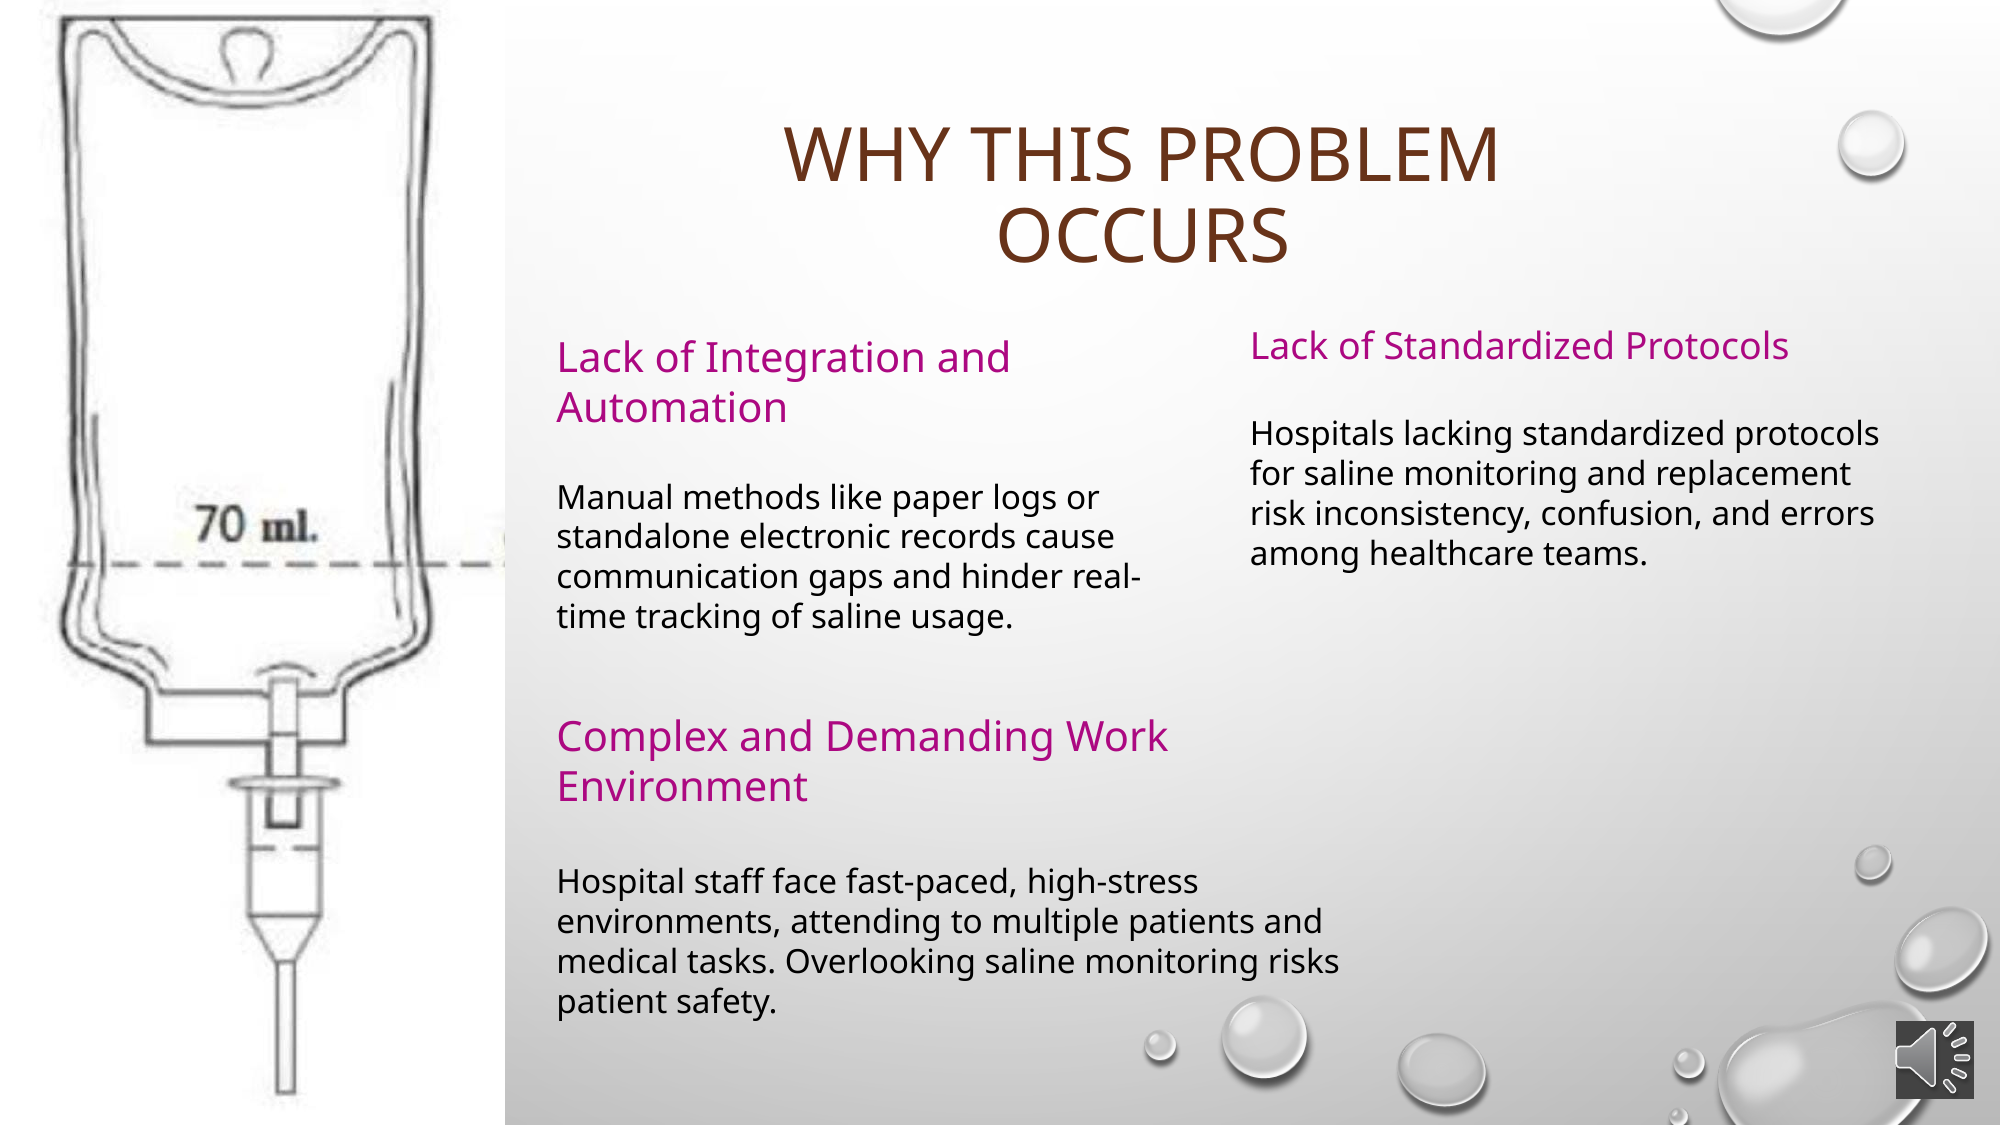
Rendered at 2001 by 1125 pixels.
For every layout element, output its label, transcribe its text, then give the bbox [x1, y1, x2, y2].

title Why this problem occurs [643, 104, 1644, 292]
text_box Lack of Integration and Automation Manual methods like paper logs or standalone electronic records cause communication gaps and hinder real-time tracking of saline usage. [541, 323, 1210, 688]
text_box Complex and Demanding Work Environment Hospital staff face fast-paced, high-stress environments, attending to multiple patients and medical tasks. Overlooking saline monitoring risks patient safety. [541, 702, 1364, 1028]
picture [0, 0, 2000, 1125]
text_box Lack of Standardized Protocols Hospitals lacking standardized protocols for saline monitoring and replacement risk inconsistency, confusion, and errors among healthcare teams. [1235, 314, 1904, 580]
